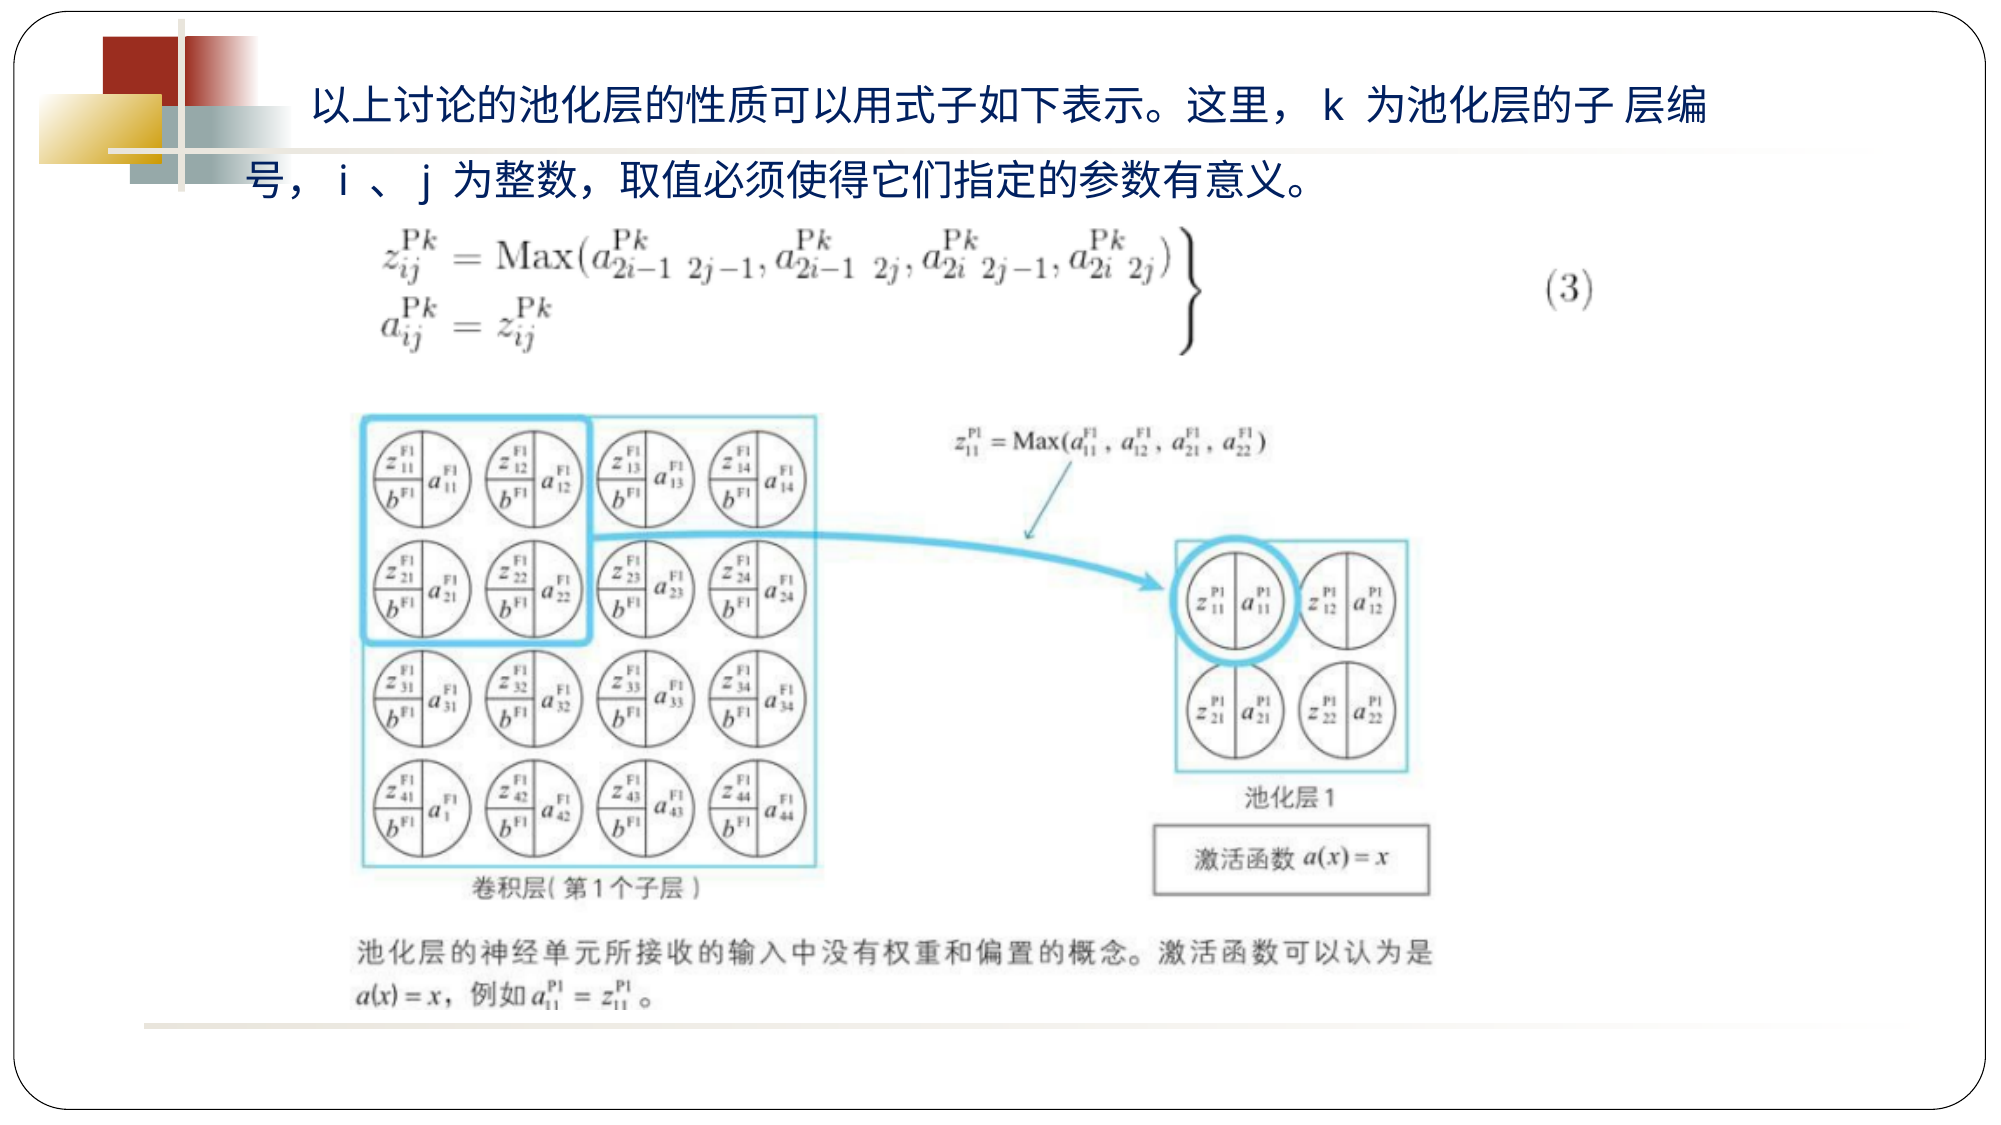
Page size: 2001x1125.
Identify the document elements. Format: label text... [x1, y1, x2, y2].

picture [366, 205, 1605, 365]
text_box 以上讨论的池化层的性质可以用式子如下表示。这里，k 为池化层的子 层编号，i 、j 为整数，取值必须使得它们指定的参数有意义。 [229, 46, 1854, 362]
picture [346, 408, 1454, 1010]
text_box [0, 60, 229, 150]
